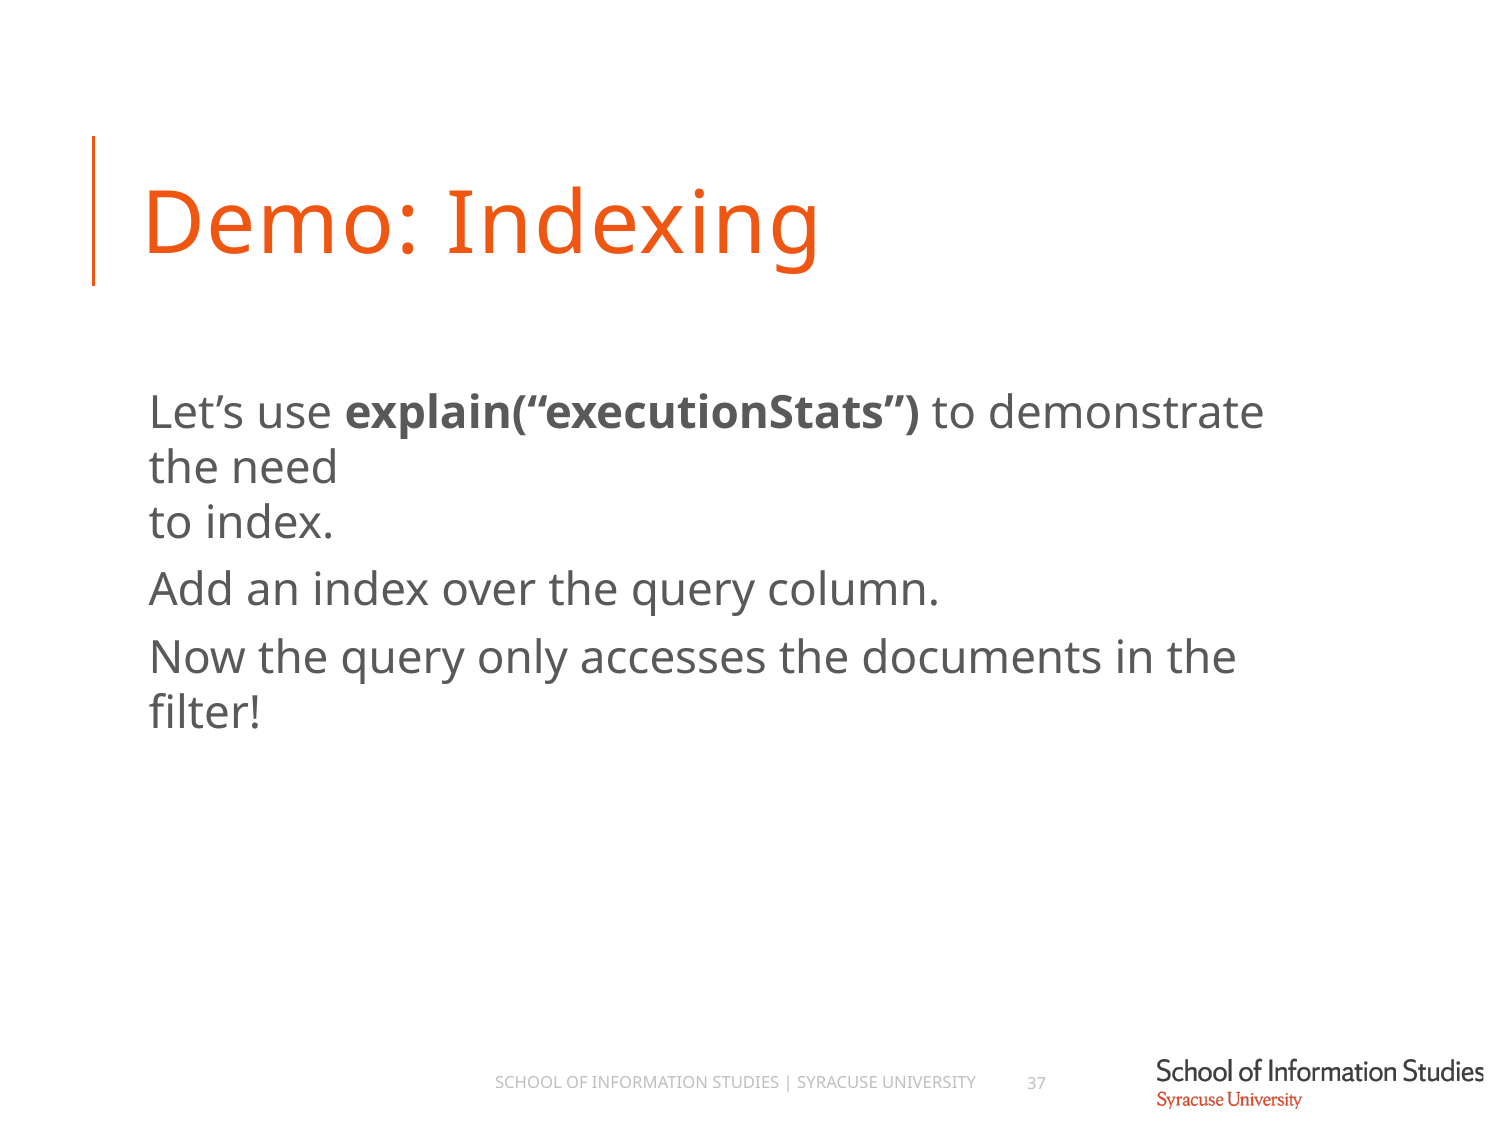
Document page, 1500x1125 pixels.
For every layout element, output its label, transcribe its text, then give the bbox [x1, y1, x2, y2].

list Let’s use explain(“executionStats”) to demonstrate the need to index. Add an index over the query column. Now the query only accesses the documents in the filter! [126, 375, 1322, 1035]
footer School of Information Studies | Syracuse University [283, 1061, 993, 1106]
slide_number 37 [1012, 1061, 1149, 1107]
title Demo: Indexing [126, 96, 1322, 342]
